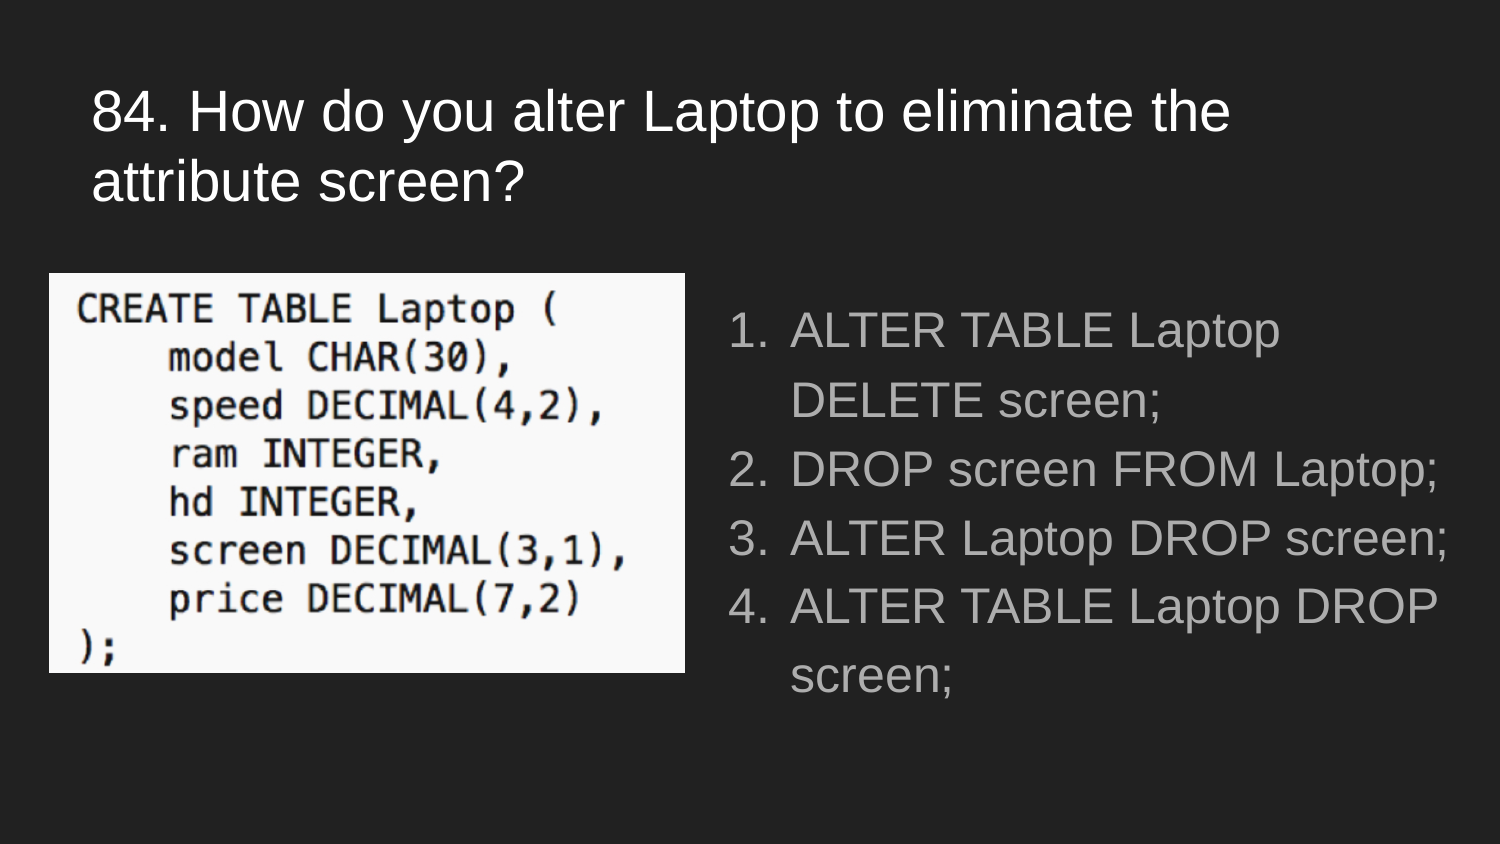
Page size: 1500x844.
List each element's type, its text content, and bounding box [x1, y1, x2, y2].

list ALTER TABLE Laptop DELETE screen; DROP screen FROM Laptop; ALTER Laptop DROP screen; ALTER TABLE Laptop DROP screen; [700, 274, 1474, 784]
title 84. How do you alter Laptop to eliminate the attribute screen? [76, 58, 1474, 264]
picture [49, 273, 686, 673]
